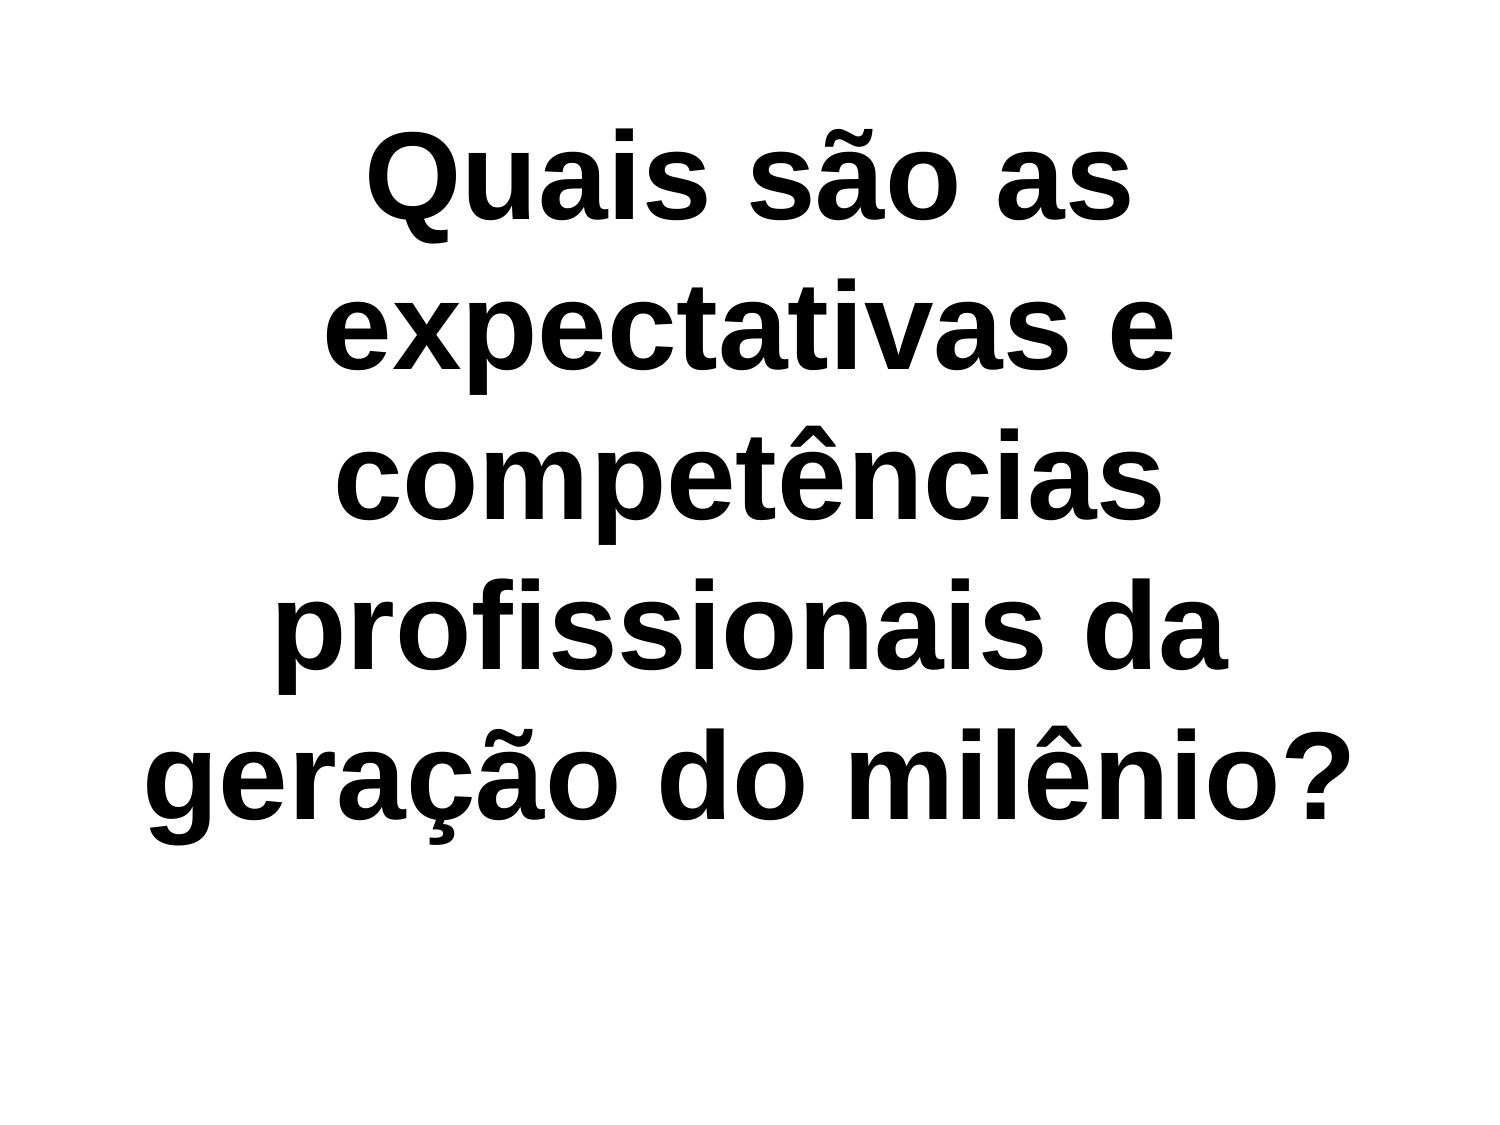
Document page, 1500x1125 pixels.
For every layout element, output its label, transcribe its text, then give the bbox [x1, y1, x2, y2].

title Quais são as expectativas e competências profissionais da geração do milênio? [112, 349, 1388, 591]
